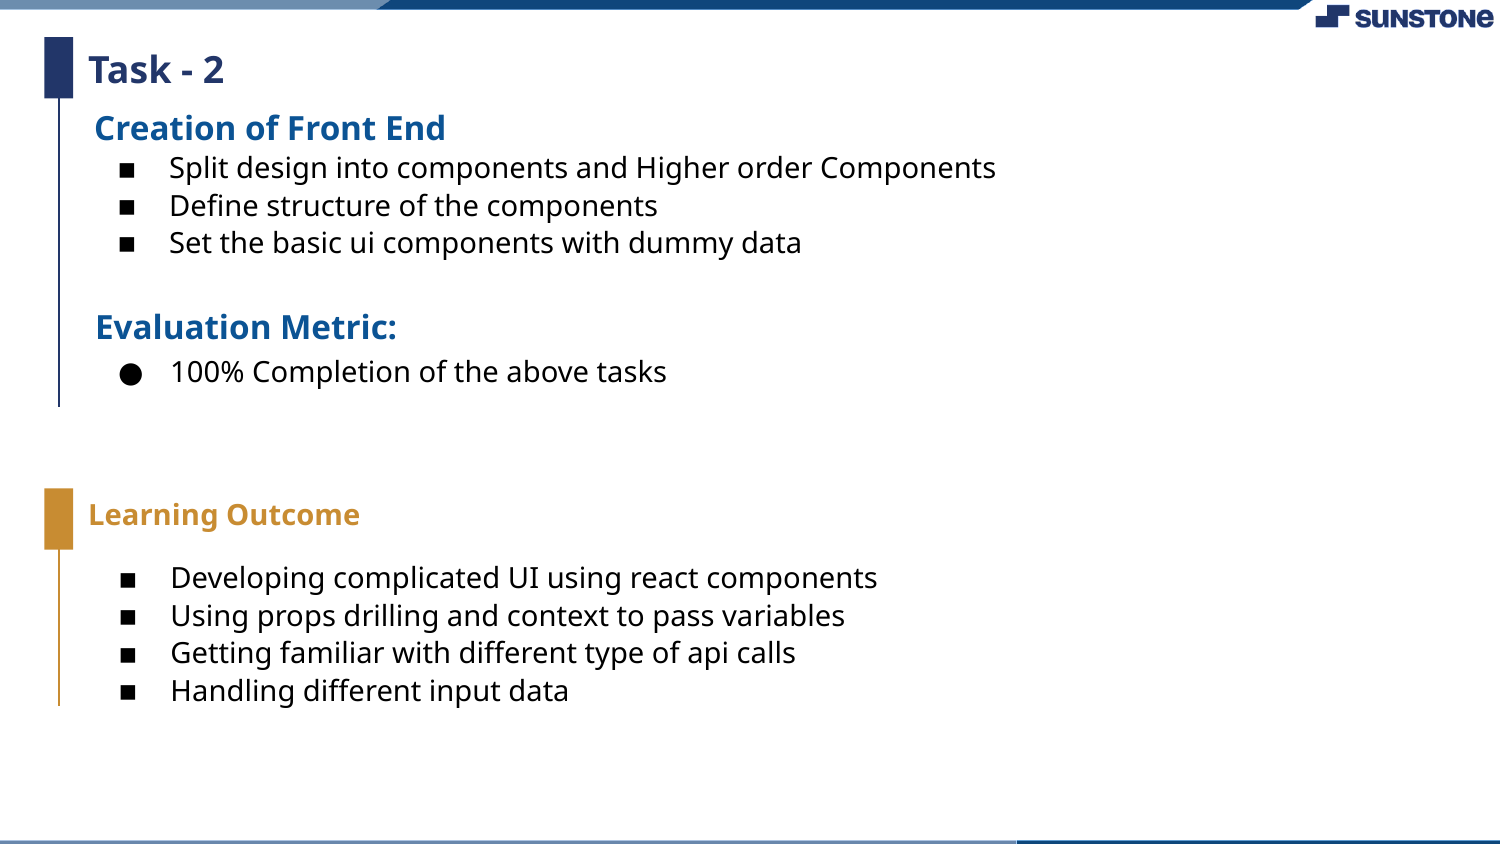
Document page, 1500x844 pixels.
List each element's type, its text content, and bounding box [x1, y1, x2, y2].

text_box Learning Outcome [73, 488, 505, 541]
picture [0, 0, 1500, 844]
text_box Task - 2 [73, 38, 505, 92]
text_box 100% Completion of the above tasks [80, 351, 834, 399]
list Developing complicated UI using react components Using props drilling and context to pass variables Getting familiar with different type of api calls Handling different input data [80, 549, 1237, 738]
list Creation of Front End Split design into components and Higher order Components Define structure of the components Set the basic ui components with dummy data [79, 96, 1210, 322]
text_box Evaluation Metric: [80, 298, 834, 351]
